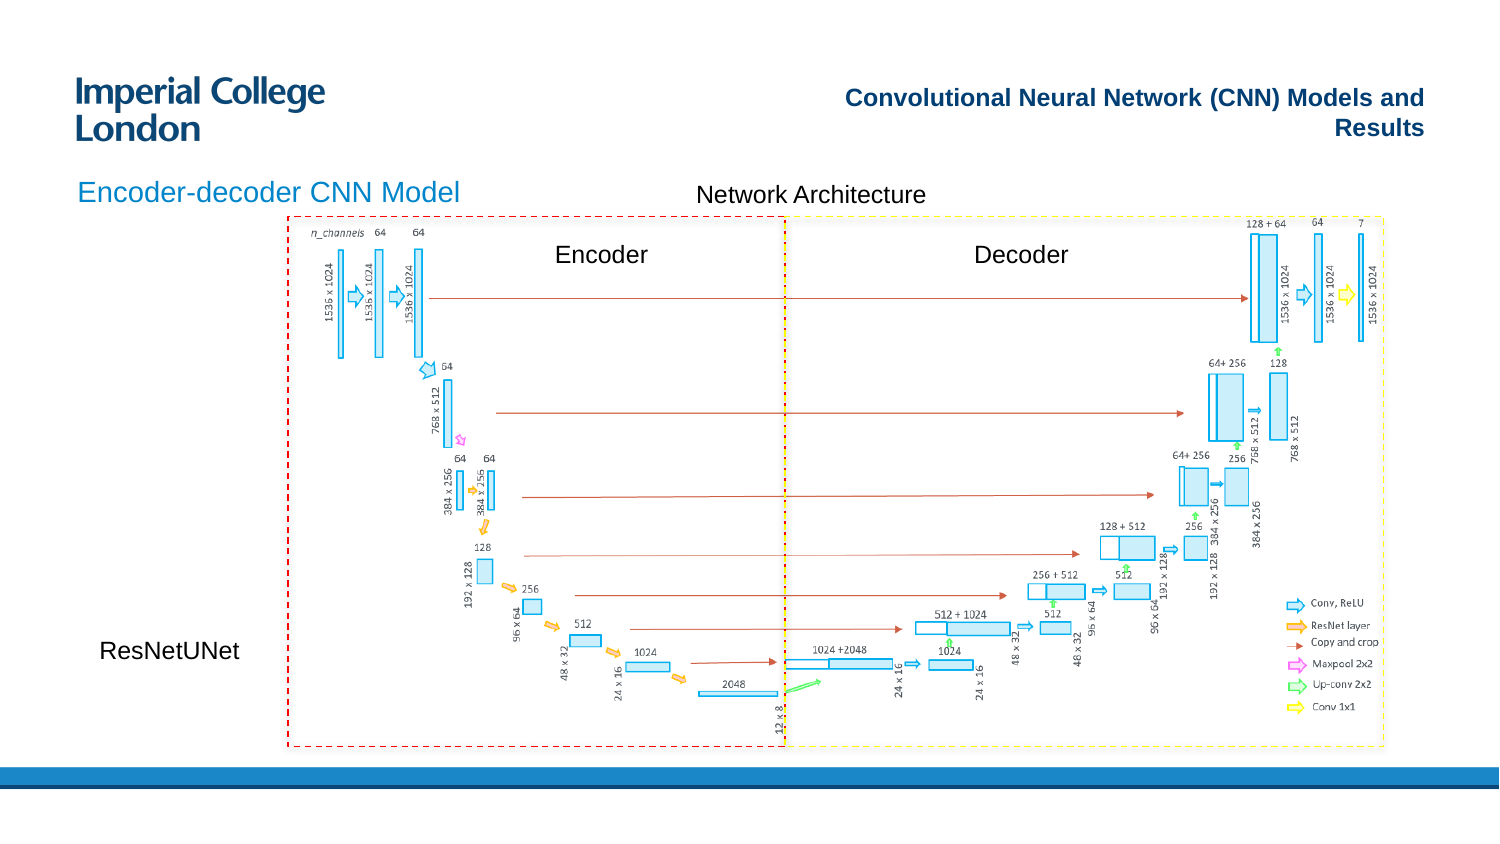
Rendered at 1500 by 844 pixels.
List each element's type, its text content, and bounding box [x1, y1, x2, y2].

text_box Encoder-decoder CNN Model [62, 166, 477, 216]
text_box Network Architecture [681, 171, 943, 202]
text_box [287, 216, 300, 747]
list Convolutional Neural Network (CNN) Models and Results [610, 81, 1425, 120]
picture [0, 0, 1499, 844]
text_box ResNetUNet [84, 626, 255, 672]
